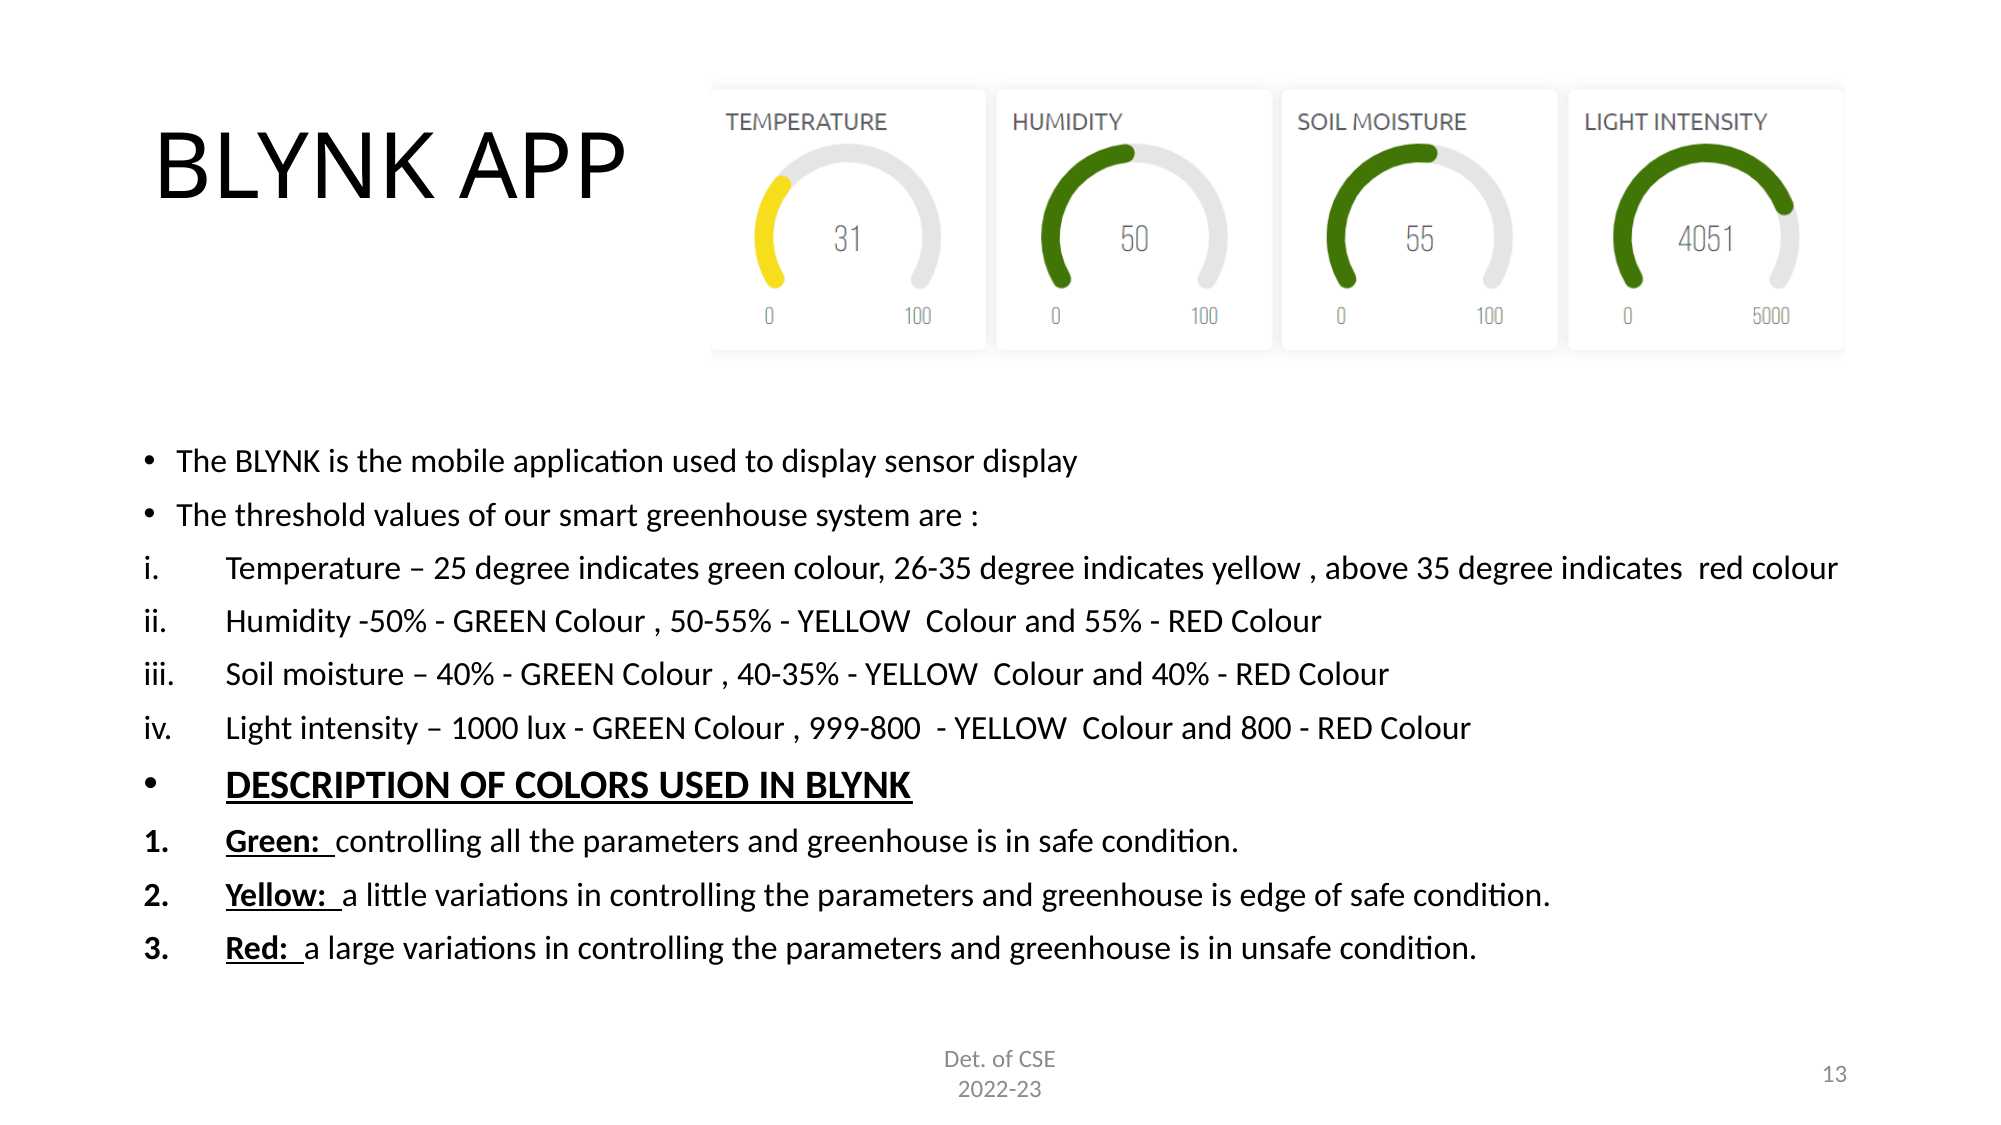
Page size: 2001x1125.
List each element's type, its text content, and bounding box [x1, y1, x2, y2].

list The BLYNK is the mobile application used to display sensor display The threshold values of our smart greenhouse system are : Temperature – 25 degree indicates green colour, 26-35 degree indicates yellow , above 35 degree indicates red colour Humidity -50% - GREEN Colour , 50-55% - YELLOW Colour and 55% - RED Colour Soil moisture – 40% - GREEN Colour , 40-35% - YELLOW Colour and 40% - RED Colour Light intensity – 1000 lux - GREEN Colour , 999-800 - YELLOW Colour and 800 - RED Colour DESCRIPTION OF COLORS USED IN BLYNK Green: controlling all the parameters and greenhouse is in safe condition. Yellow: a little variations in controlling the parameters and greenhouse is edge of safe condition. Red: a large variations in controlling the parameters and greenhouse is in unsafe condition. [128, 219, 1863, 1014]
title BLYNK APP [137, 59, 1863, 219]
footer Det. of CSE 2022-23 [662, 1042, 1338, 1103]
picture [710, 76, 1845, 362]
slide_number 13 [1412, 1042, 1863, 1103]
